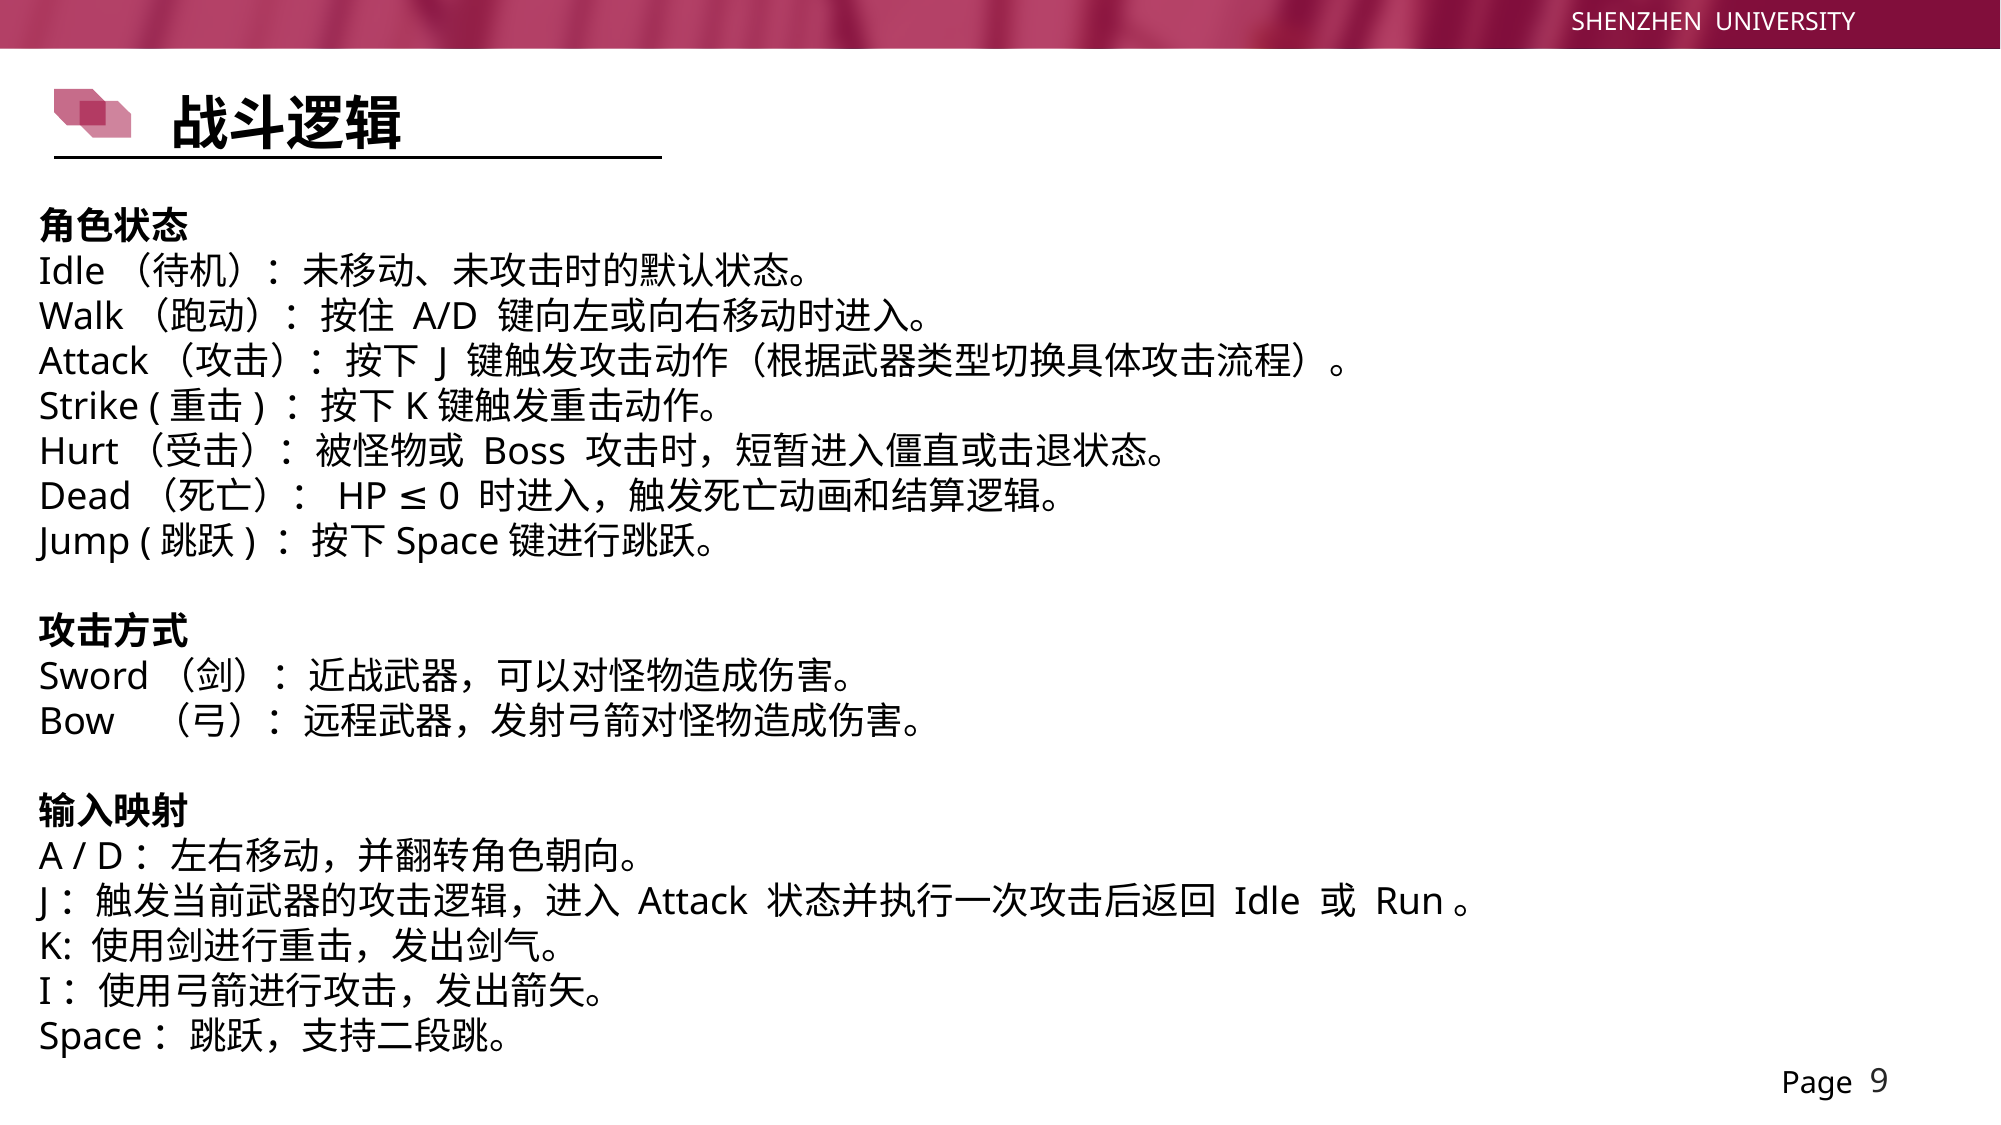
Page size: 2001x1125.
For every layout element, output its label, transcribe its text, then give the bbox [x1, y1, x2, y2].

text_box 战斗逻辑 [155, 79, 743, 164]
text_box 角色状态 Idle（待机）：未移动、未攻击时的默认状态。 Walk（跑动）：按住 A/D 键向左或向右移动时进入。 Attack（攻击）：按下 J 键触发攻击动作（根据武器类型切换具体攻击流程）。 Strike (重击) ：按下K键触发重击动作。 Hurt（受击）：被怪物或 Boss 攻击时，短暂进入僵直或击退状态。 Dead（死亡）：HP ≤ 0 时进入，触发死亡动画和结算逻辑。 Jump (跳跃) ：按下Space键进行跳跃。 攻击方式 Sword（剑）：近战武器，可以对怪物造成伤害。 Bow （弓）：远程武器，发射弓箭对怪物造成伤害。 输入映射 A / D：左右移动，并翻转角色朝向。 J：触发当前武器的攻击逻辑，进入 Attack 状态并执行一次攻击后返回 Idle 或 Run。 K: 使用剑进行重击，发出剑气。 I：使用弓箭进行攻击，发出箭矢。 Space：跳跃，支持二段跳。 [24, 194, 1943, 1065]
slide_number 9 [1597, 1065, 1900, 1112]
